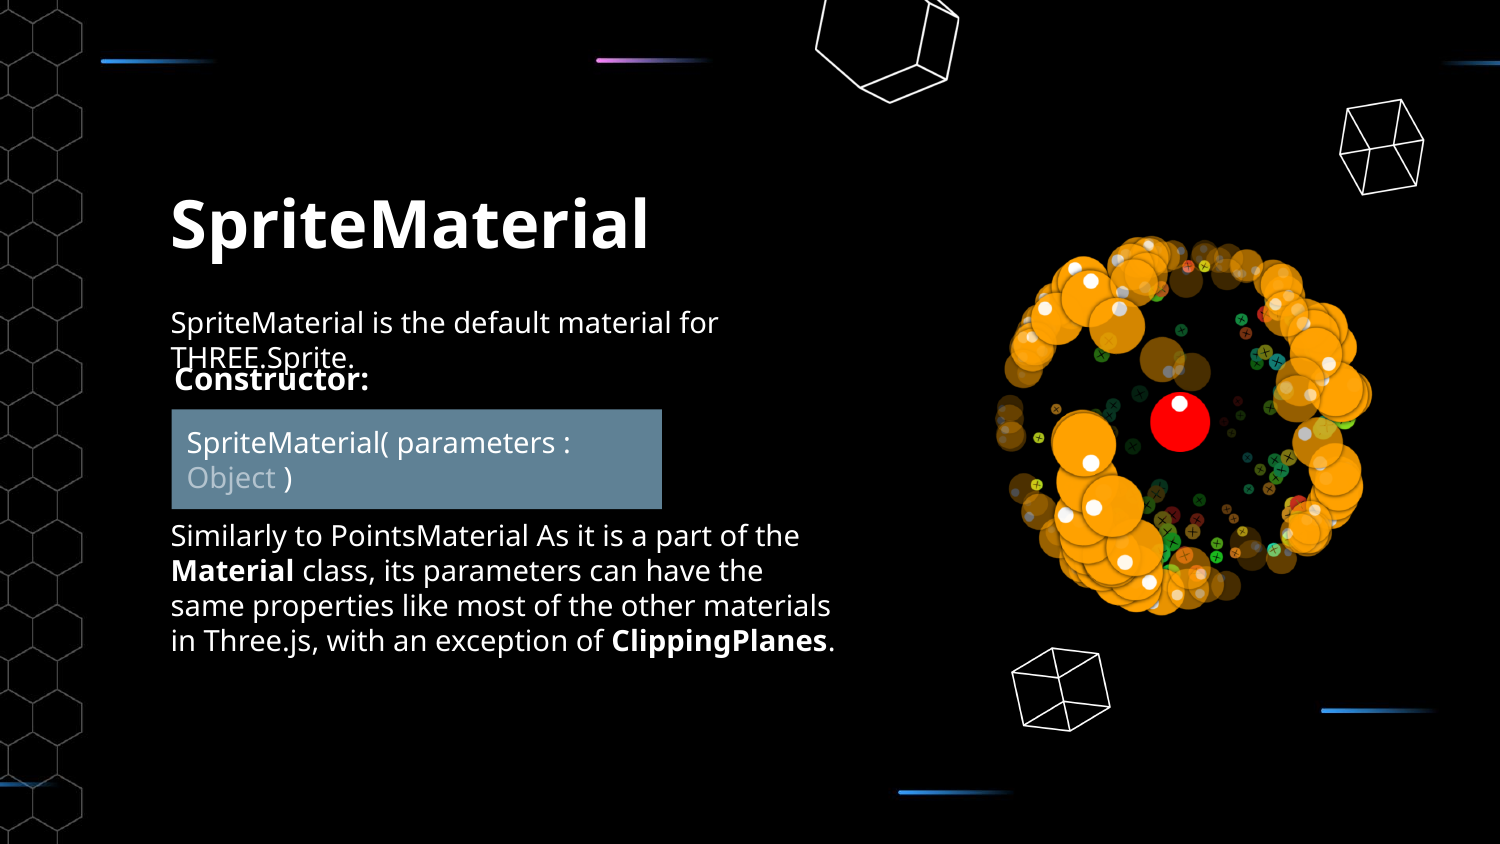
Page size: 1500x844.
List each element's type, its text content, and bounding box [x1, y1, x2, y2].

title SpriteMaterial [155, 166, 1058, 261]
picture [0, 0, 1500, 844]
text_box SpriteMaterial( parameters : Object ) [171, 412, 662, 502]
list SpriteMaterial is the default material for THREE.Sprite. [155, 289, 859, 358]
list Similarly to PointsMaterial As it is a part of the Material class, its parameters can have the same properties like most of the other materials in Three.js, with an exception of ClippingPlanes. [155, 502, 859, 667]
text_box Constructor: [159, 343, 815, 412]
